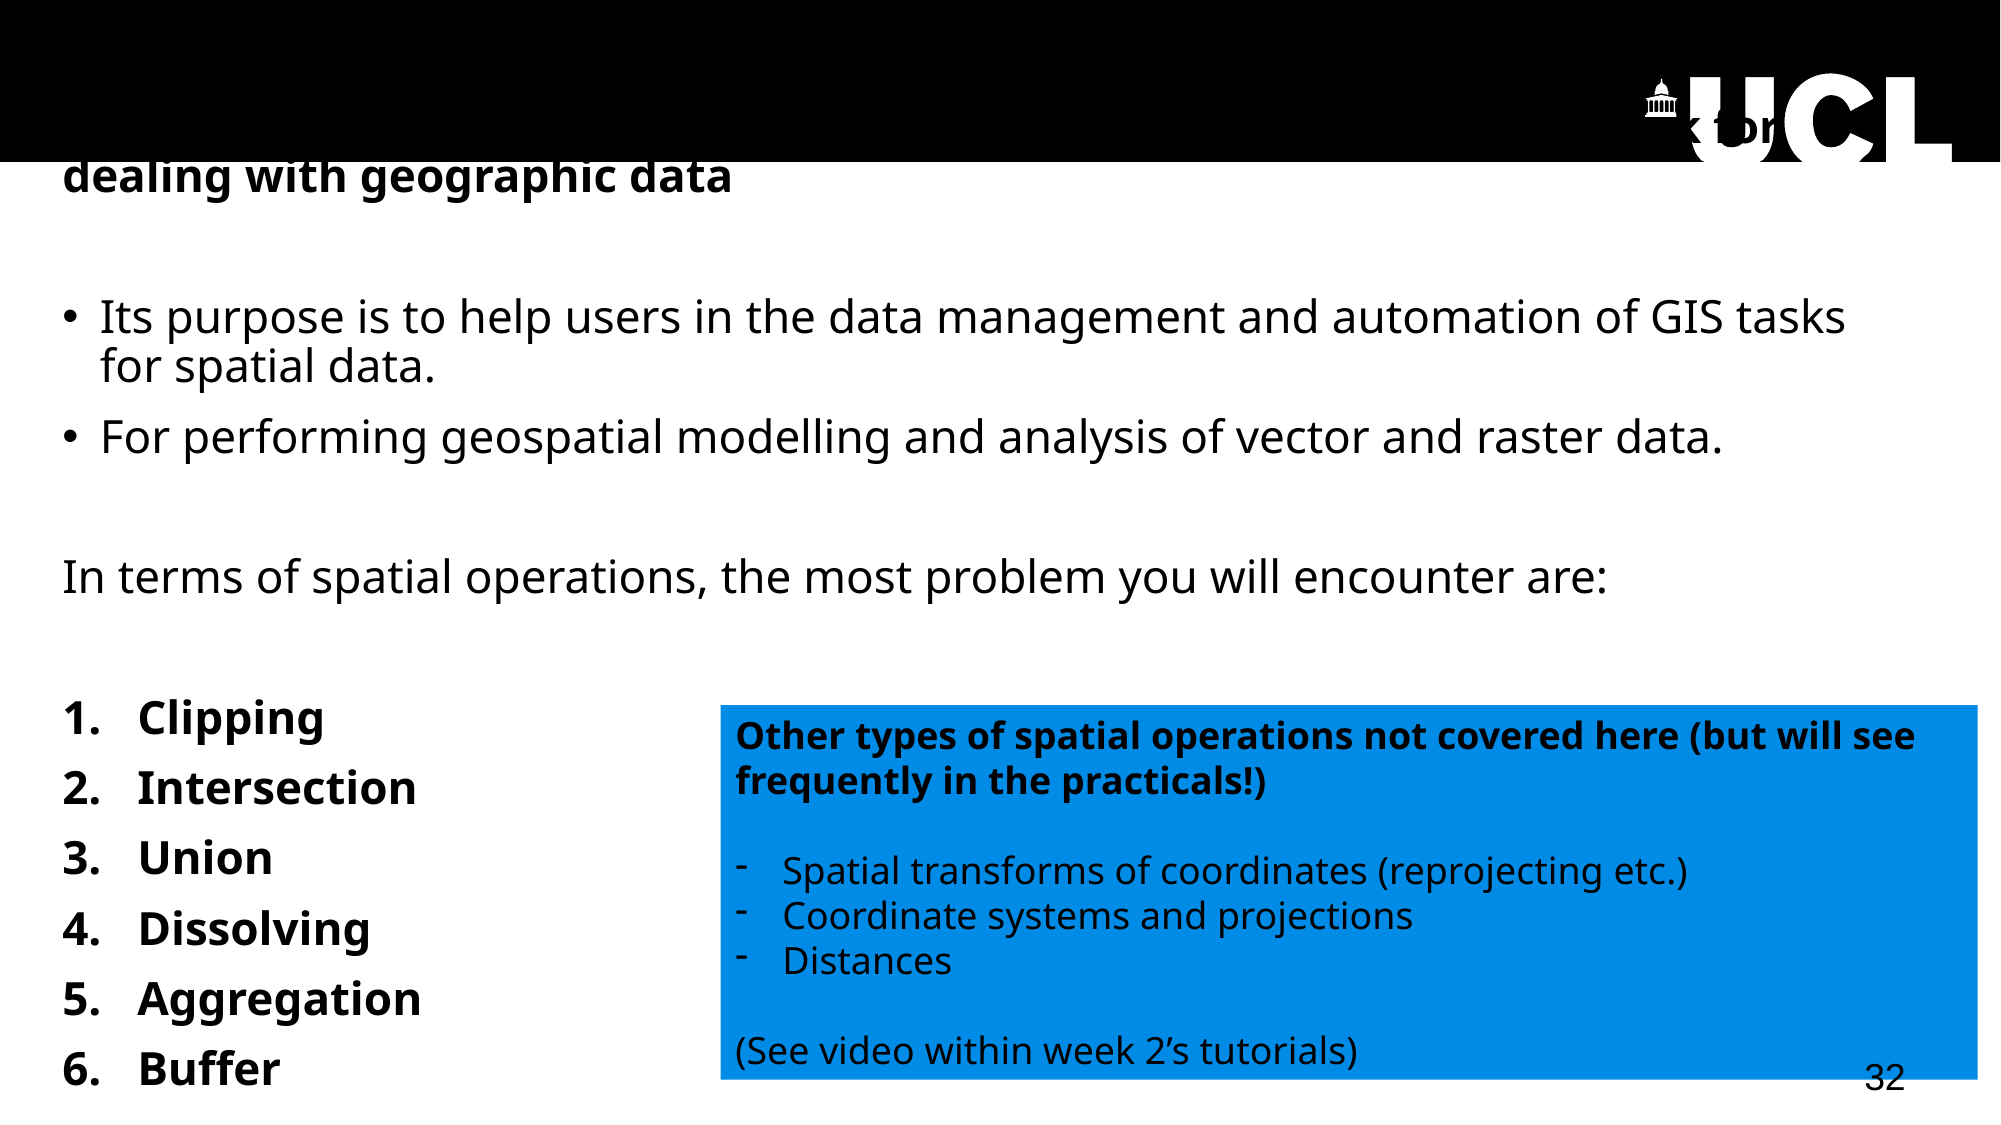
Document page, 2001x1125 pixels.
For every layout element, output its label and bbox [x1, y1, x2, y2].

text_box [720, 705, 1978, 1080]
list [47, 25, 1915, 1100]
